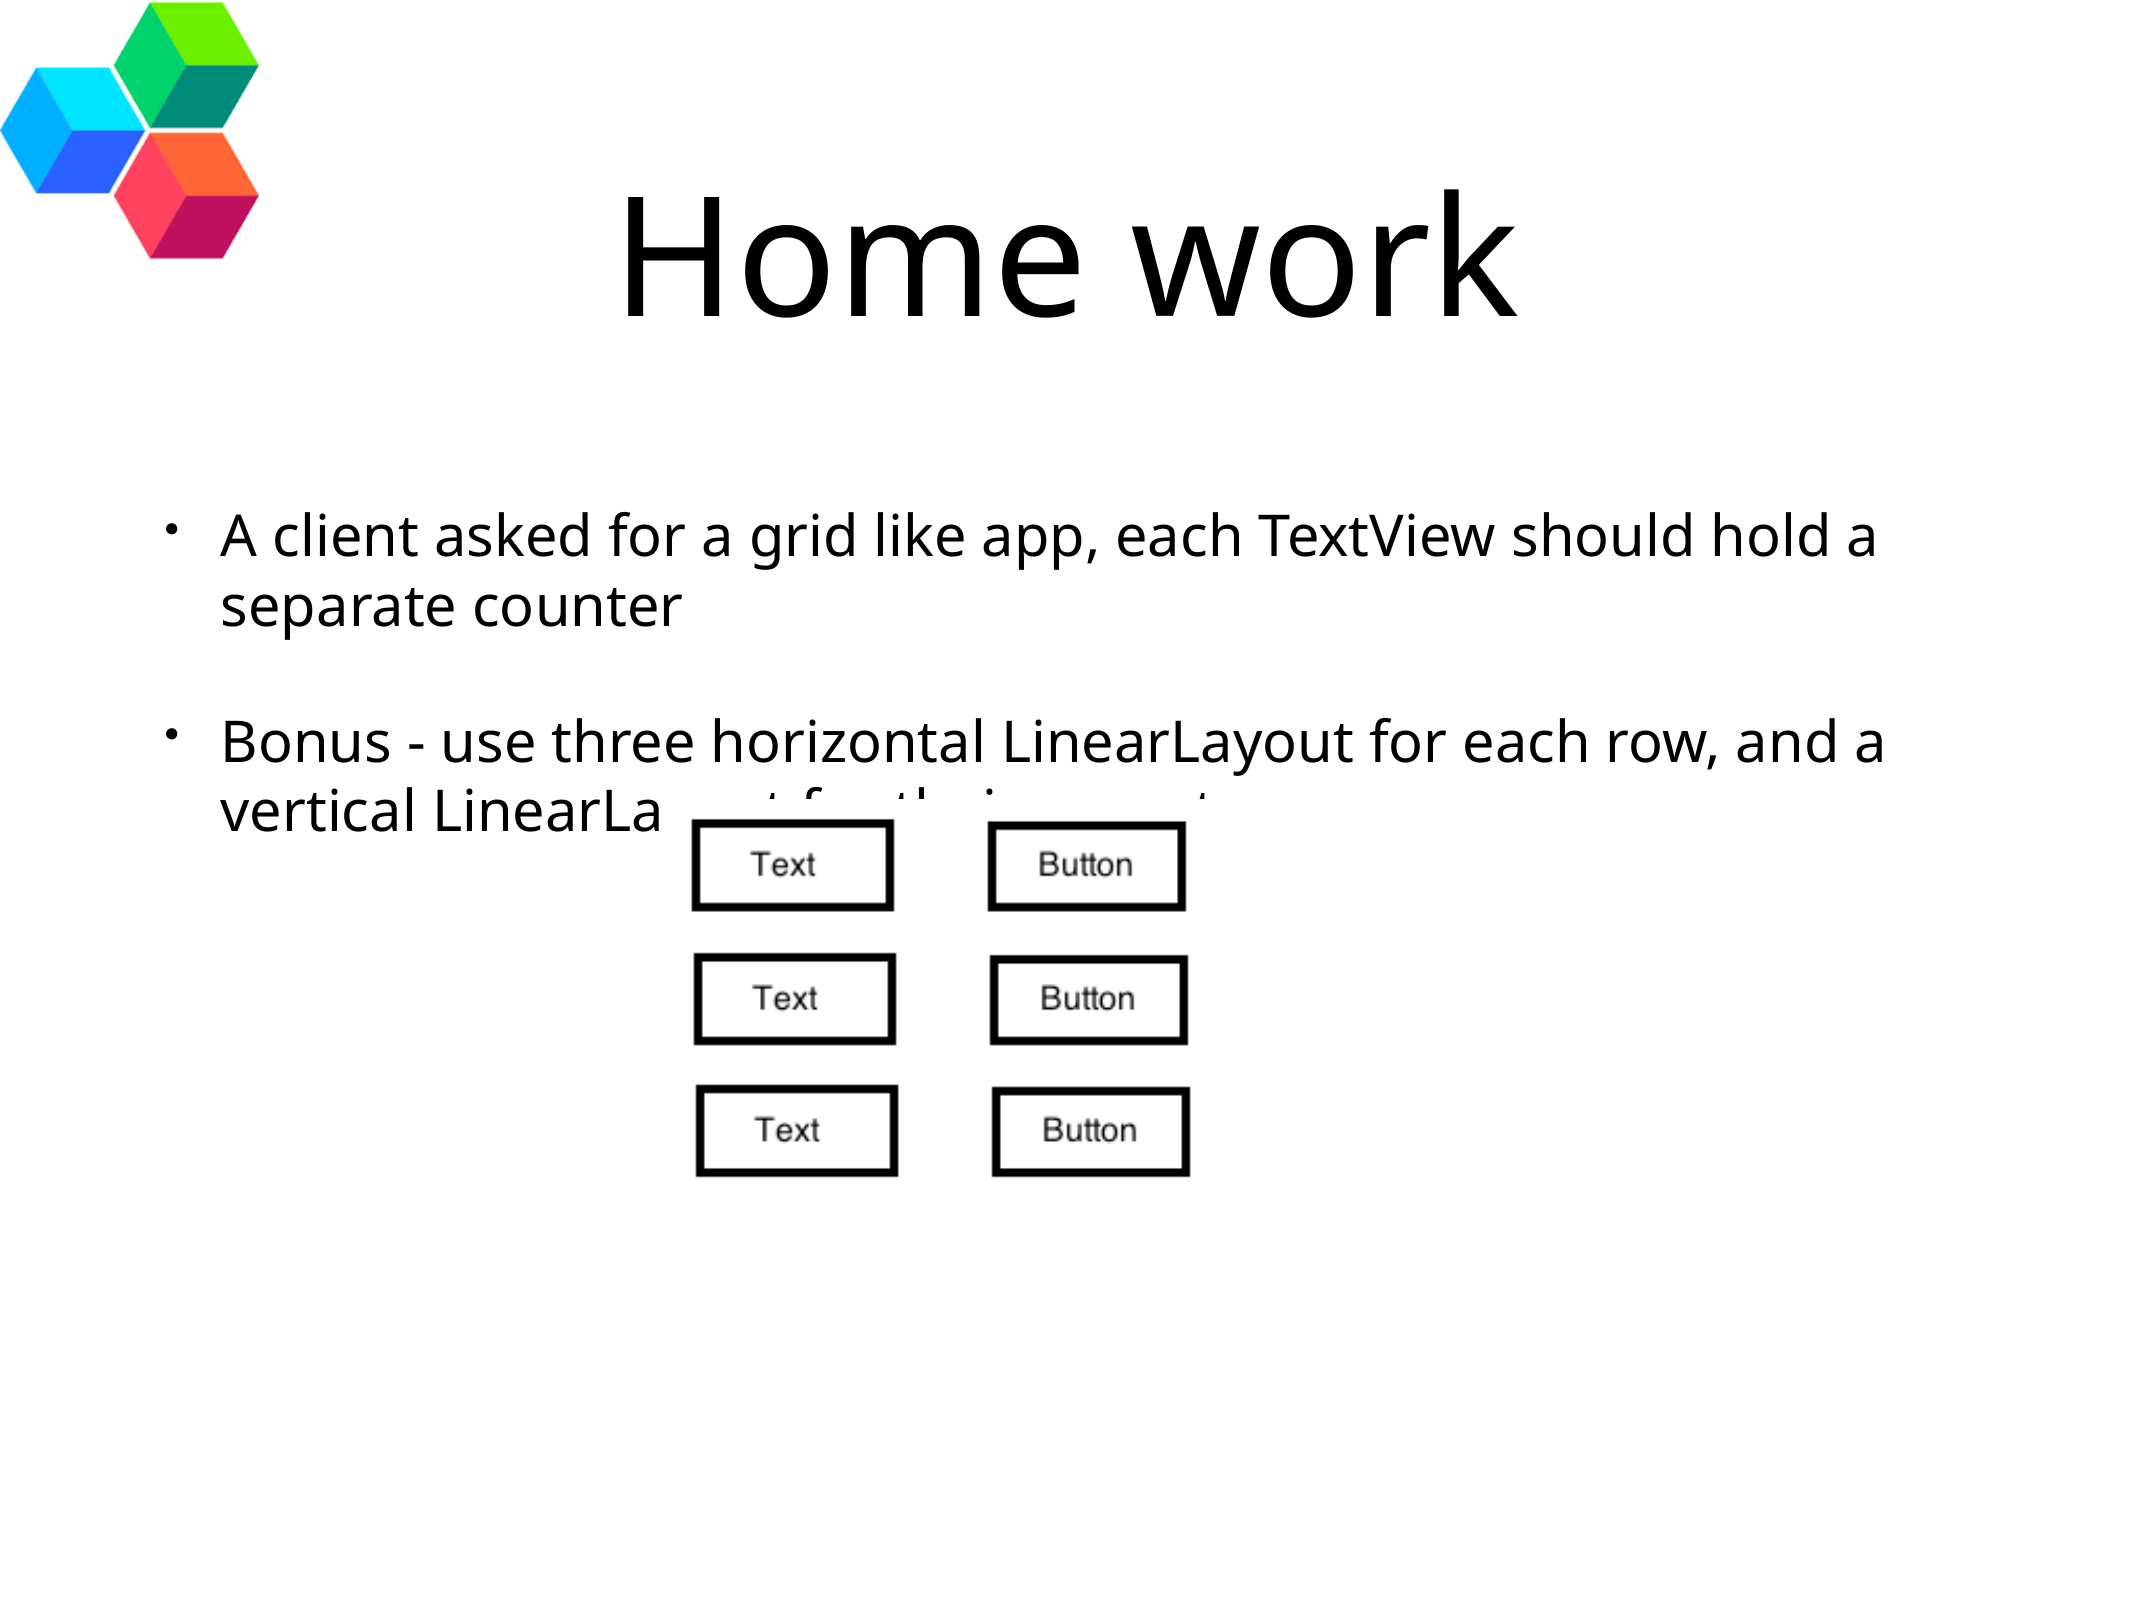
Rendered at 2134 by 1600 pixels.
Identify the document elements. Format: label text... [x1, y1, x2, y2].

list A client asked for a grid like app, each TextView should hold a separate counter Bonus - use three horizontal LinearLayout for each row, and a vertical LinearLayout for their parent [155, 426, 1978, 1459]
picture [659, 799, 1250, 1238]
picture [0, 1, 259, 260]
title Home work [155, 72, 1978, 426]
